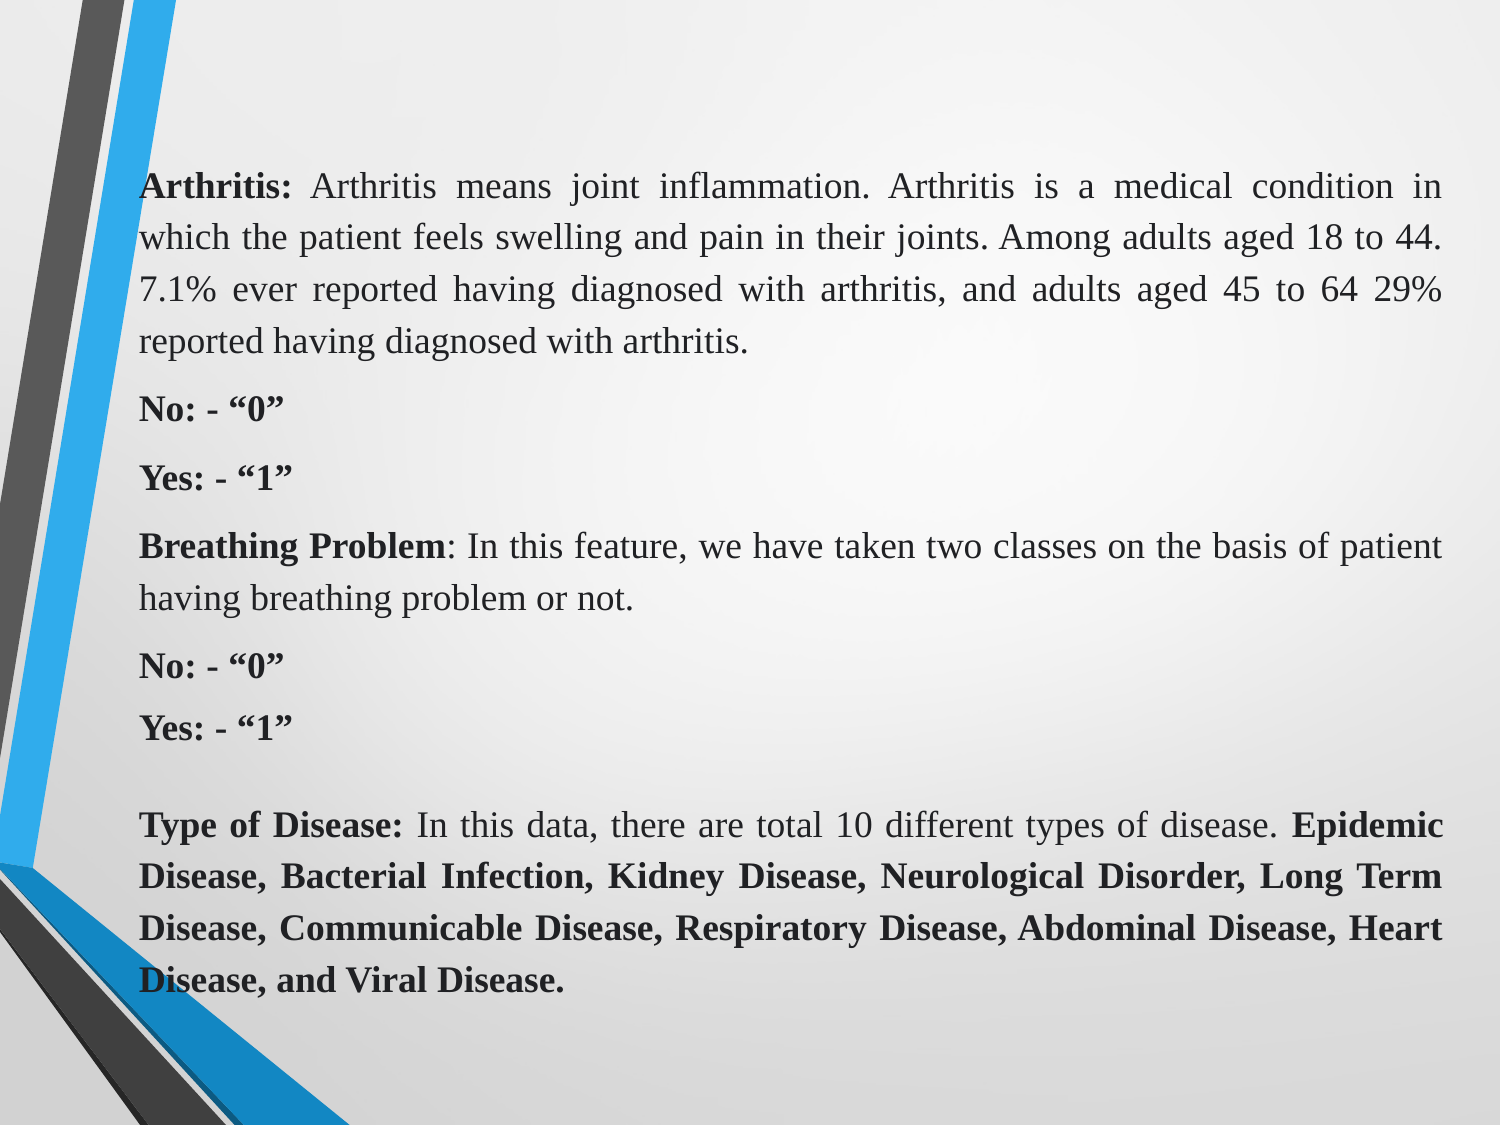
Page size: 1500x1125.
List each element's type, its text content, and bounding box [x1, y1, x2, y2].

text_box Arthritis: Arthritis means joint inflammation. Arthritis is a medical condition in which the patient feels swelling and pain in their joints. Among adults aged 18 to 44. 7.1% ever reported having diagnosed with arthritis, and adults aged 45 to 64 29% reported having diagnosed with arthritis. No: - “0” Yes: - “1” Breathing Problem: In this feature, we have taken two classes on the basis of patient having breathing problem or not. No: - “0” Yes: - “1” Type of Disease: In this data, there are total 10 different types of disease. Epidemic Disease, Bacterial Infection, Kidney Disease, Neurological Disorder, Long Term Disease, Communicable Disease, Respiratory Disease, Abdominal Disease, Heart Disease, and Viral Disease. [123, 101, 1459, 1008]
